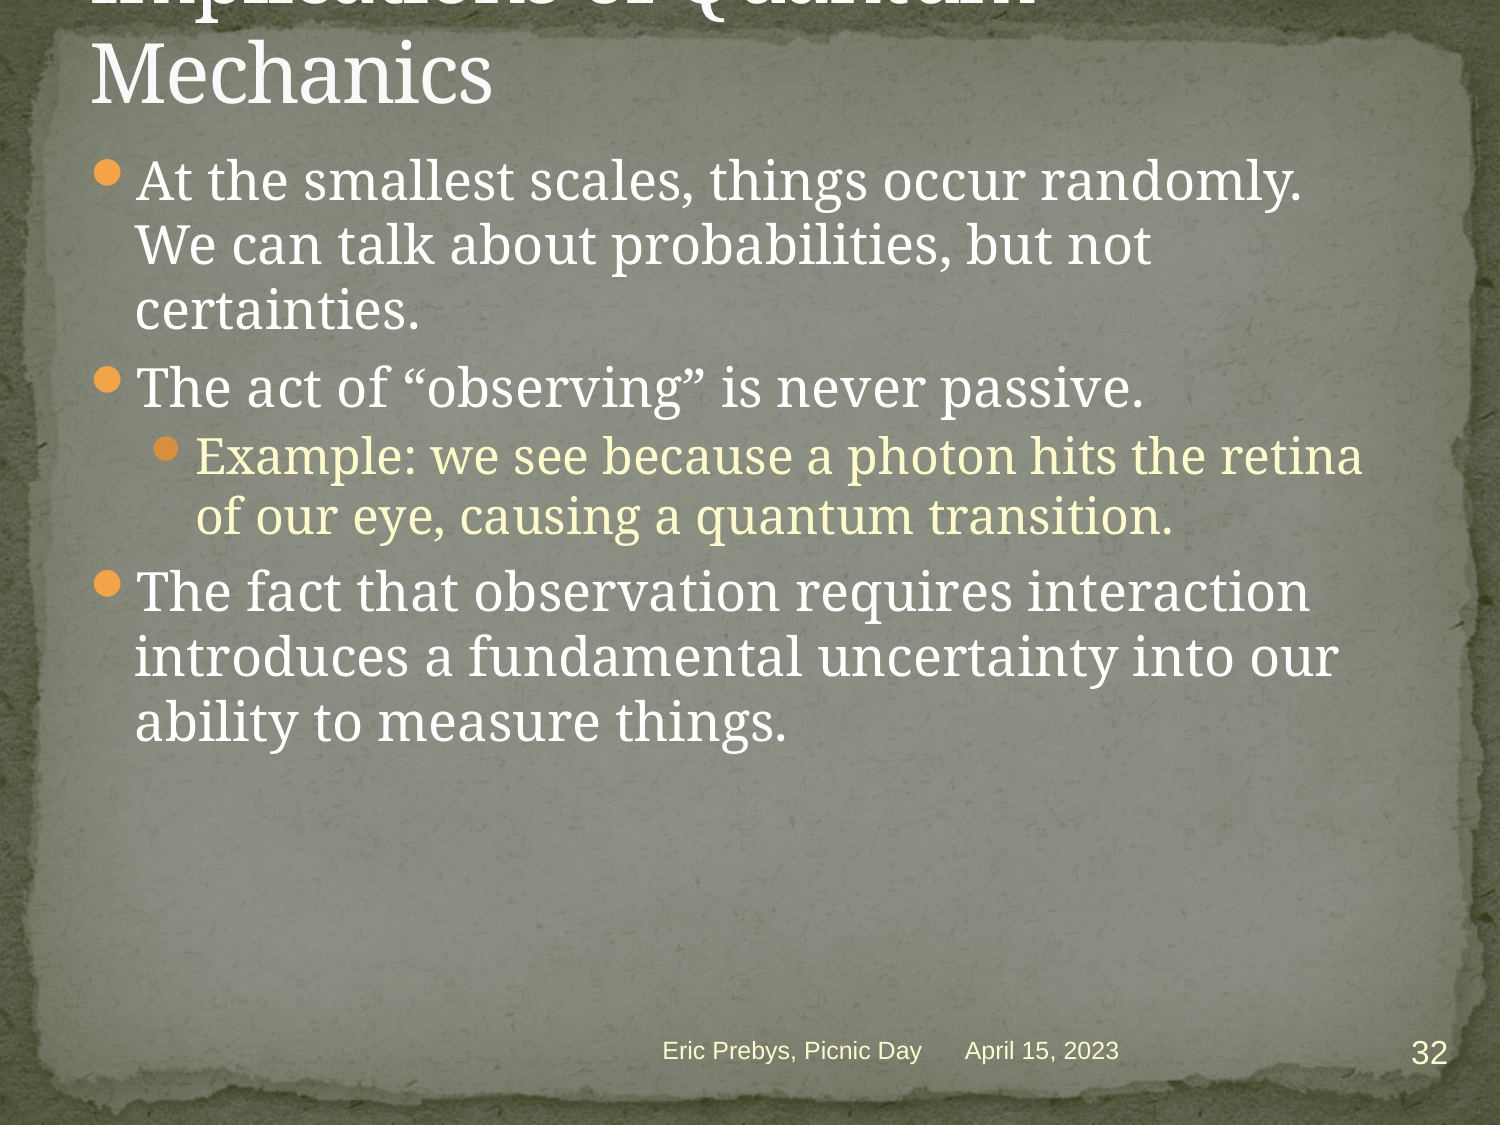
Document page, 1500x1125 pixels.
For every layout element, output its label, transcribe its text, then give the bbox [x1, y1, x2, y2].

footer Eric Prebys, Picnic Day [350, 1017, 938, 1081]
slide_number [950, 1017, 1375, 1081]
title Implications of Quantum Mechanics [74, 24, 1425, 128]
slide_number 32 [1379, 1014, 1480, 1089]
list At the smallest scales, things occur randomly. We can talk about probabilities, but not certainties. The act of “observing” is never passive. Example: we see because a photon hits the retina of our eye, causing a quantum transition. The fact that observation requires interaction introduces a fundamental uncertainty into our ability to measure things. [74, 137, 1426, 1001]
